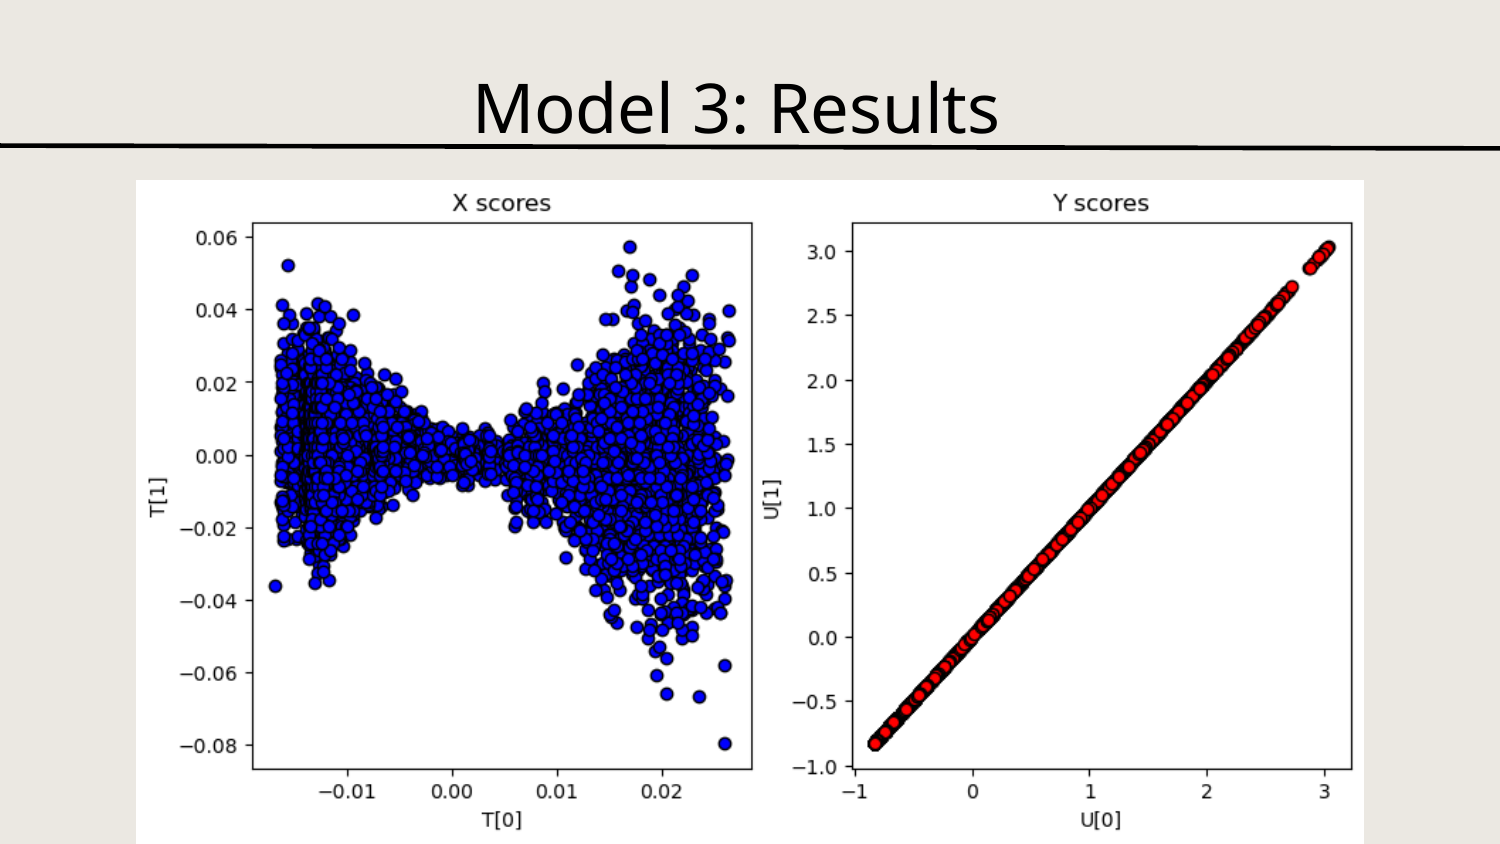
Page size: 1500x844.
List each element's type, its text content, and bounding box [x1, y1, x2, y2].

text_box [0, 145, 1445, 149]
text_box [1474, 145, 1500, 149]
text_box Model 3: Results [95, 39, 1378, 143]
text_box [1450, 60, 1469, 784]
picture [136, 180, 1364, 844]
